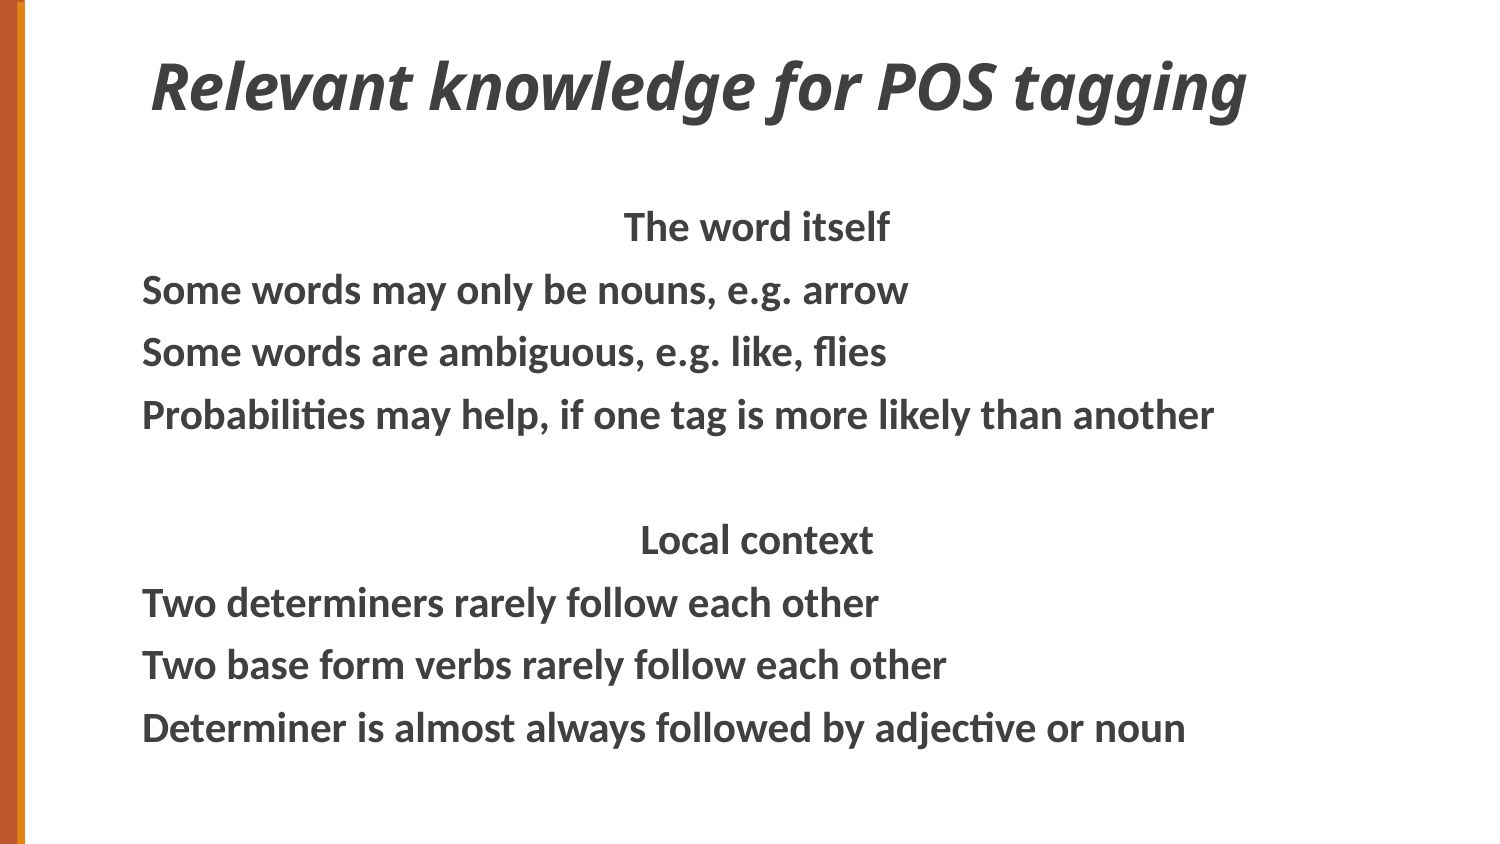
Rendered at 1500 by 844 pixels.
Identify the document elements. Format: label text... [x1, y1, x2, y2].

list The word itself Some words may only be nouns, e.g. arrow Some words are ambiguous, e.g. like, flies Probabilities may help, if one tag is more likely than another Local context Two determiners rarely follow each other Two base form verbs rarely follow each other Determiner is almost always followed by adjective or noun [135, 196, 1373, 760]
title Relevant knowledge for POS tagging [135, 19, 1373, 132]
